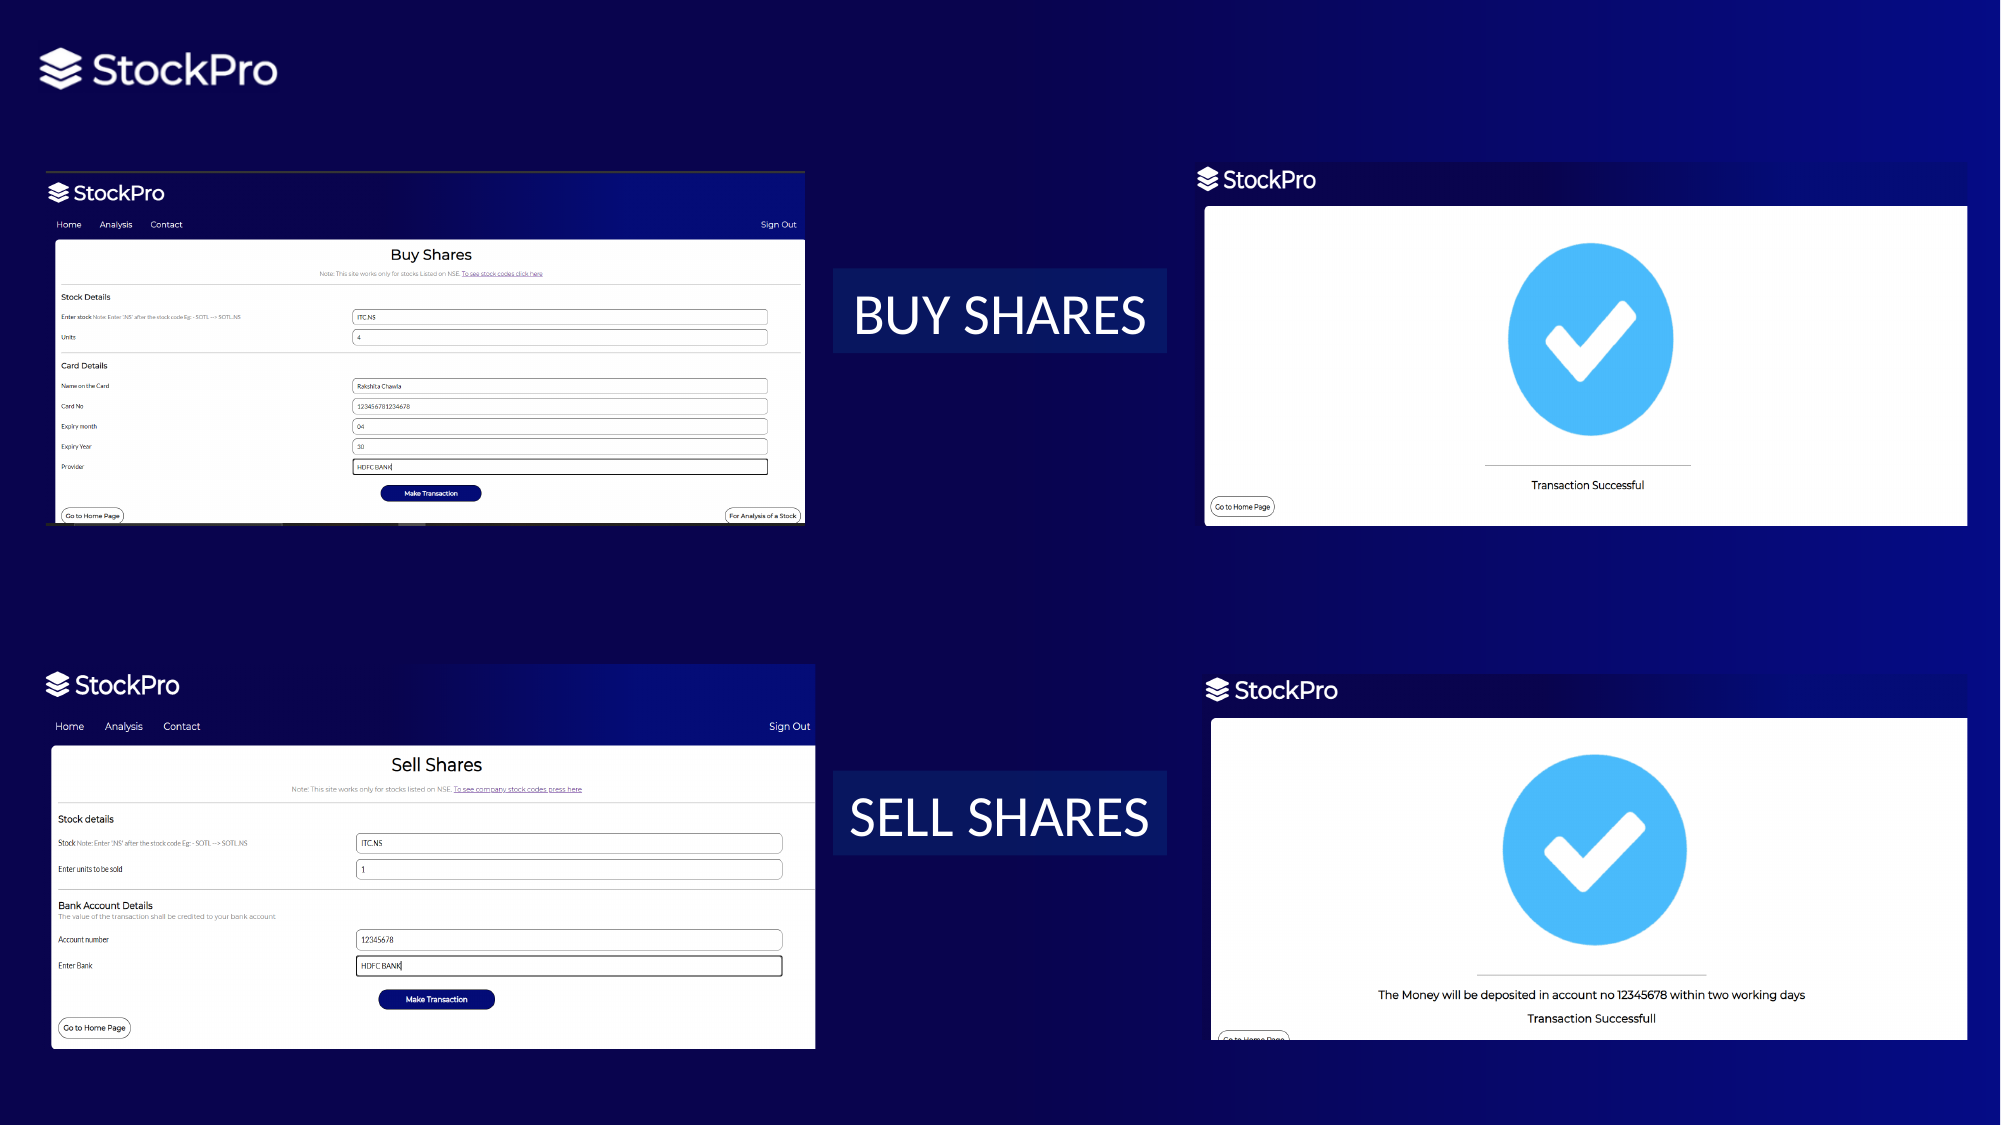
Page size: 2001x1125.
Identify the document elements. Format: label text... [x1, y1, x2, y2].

picture [0, 0, 2001, 1125]
text_box BUY SHARES [833, 268, 1167, 354]
text_box SELL SHARES [833, 770, 1167, 856]
